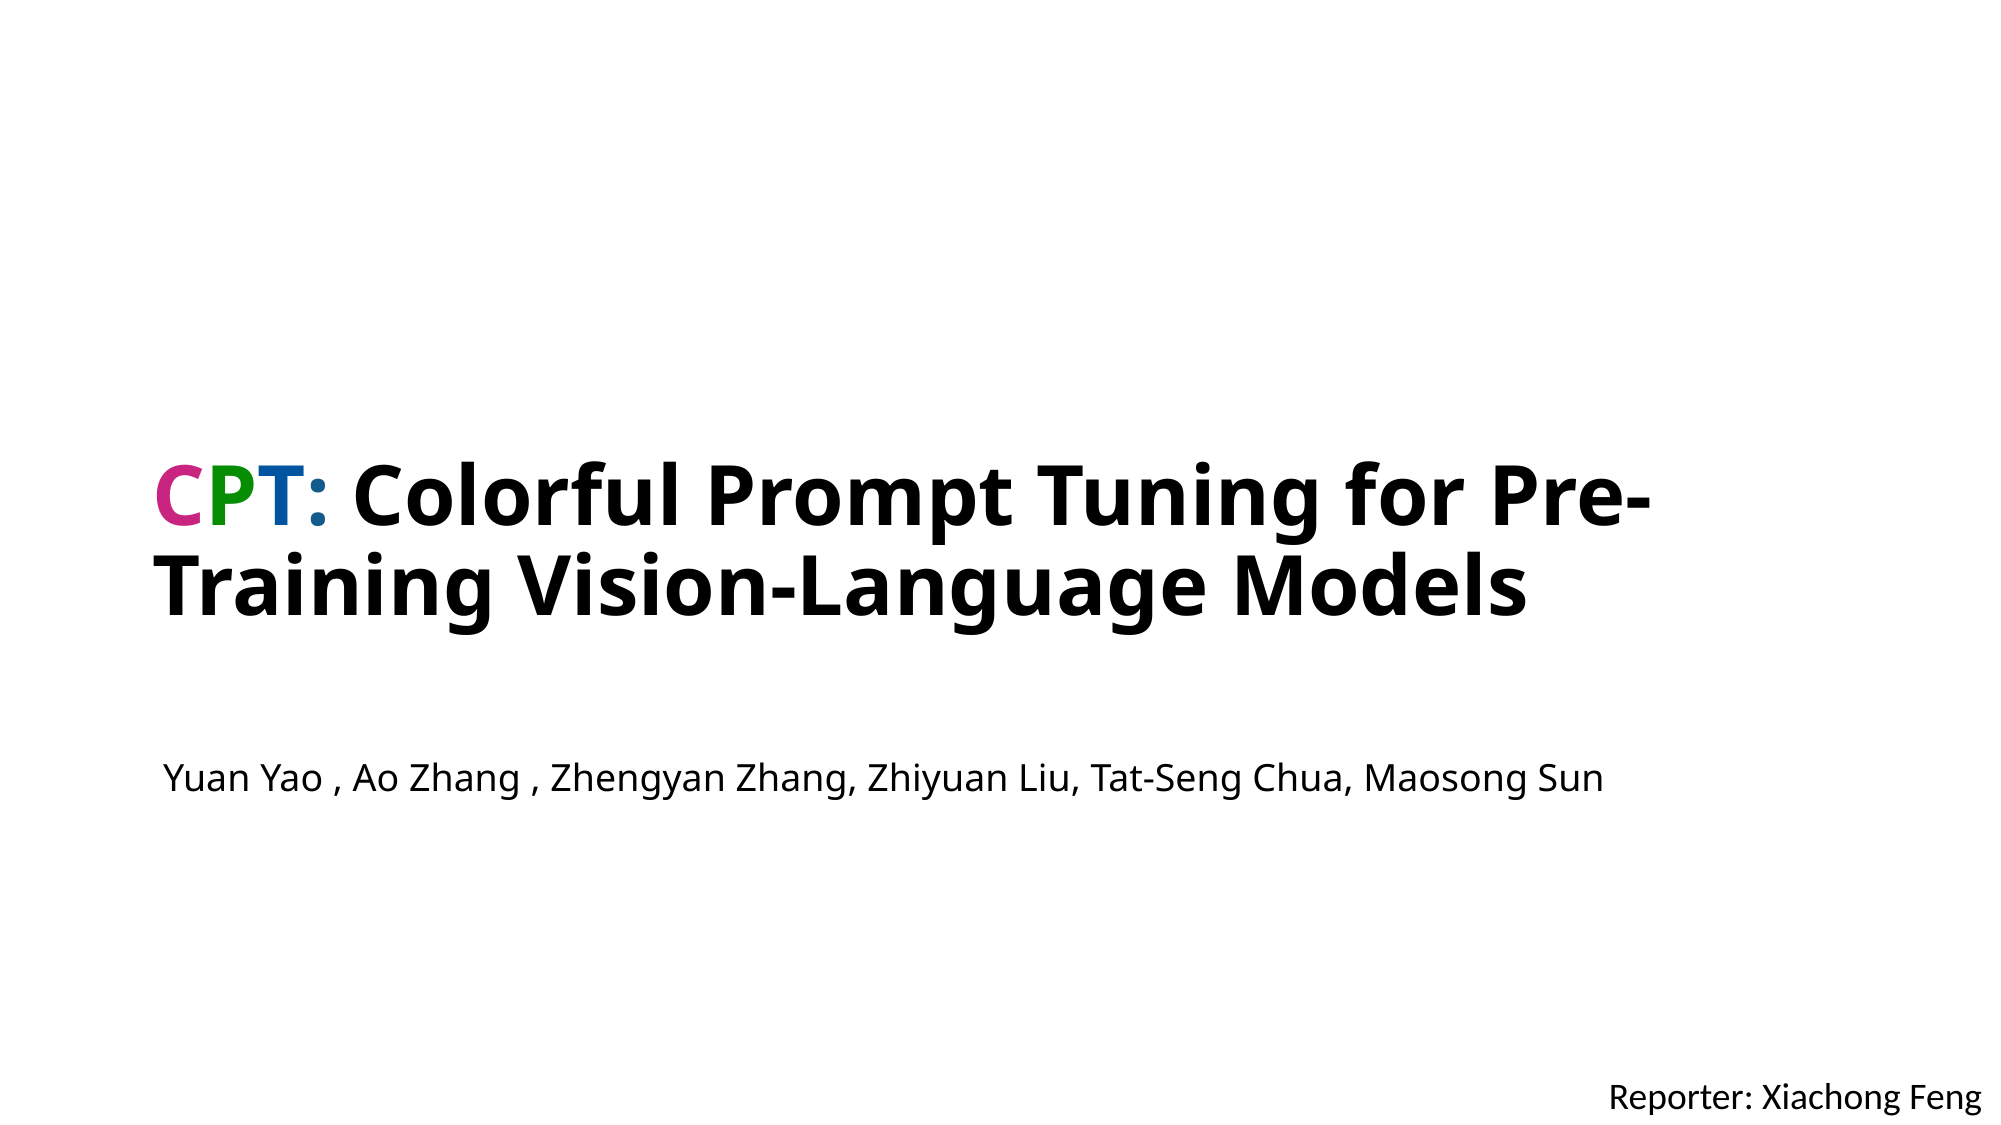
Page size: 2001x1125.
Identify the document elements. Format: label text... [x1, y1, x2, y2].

title CPT: Colorful Prompt Tuning for Pre-Training Vision-Language Models [137, 317, 1862, 770]
text_box Reporter: Xiachong Feng [1594, 1064, 1998, 1125]
subtitle Yuan Yao , Ao Zhang , Zhengyan Zhang, Zhiyuan Liu, Tat-Seng Chua, Maosong Sun [148, 703, 1774, 855]
